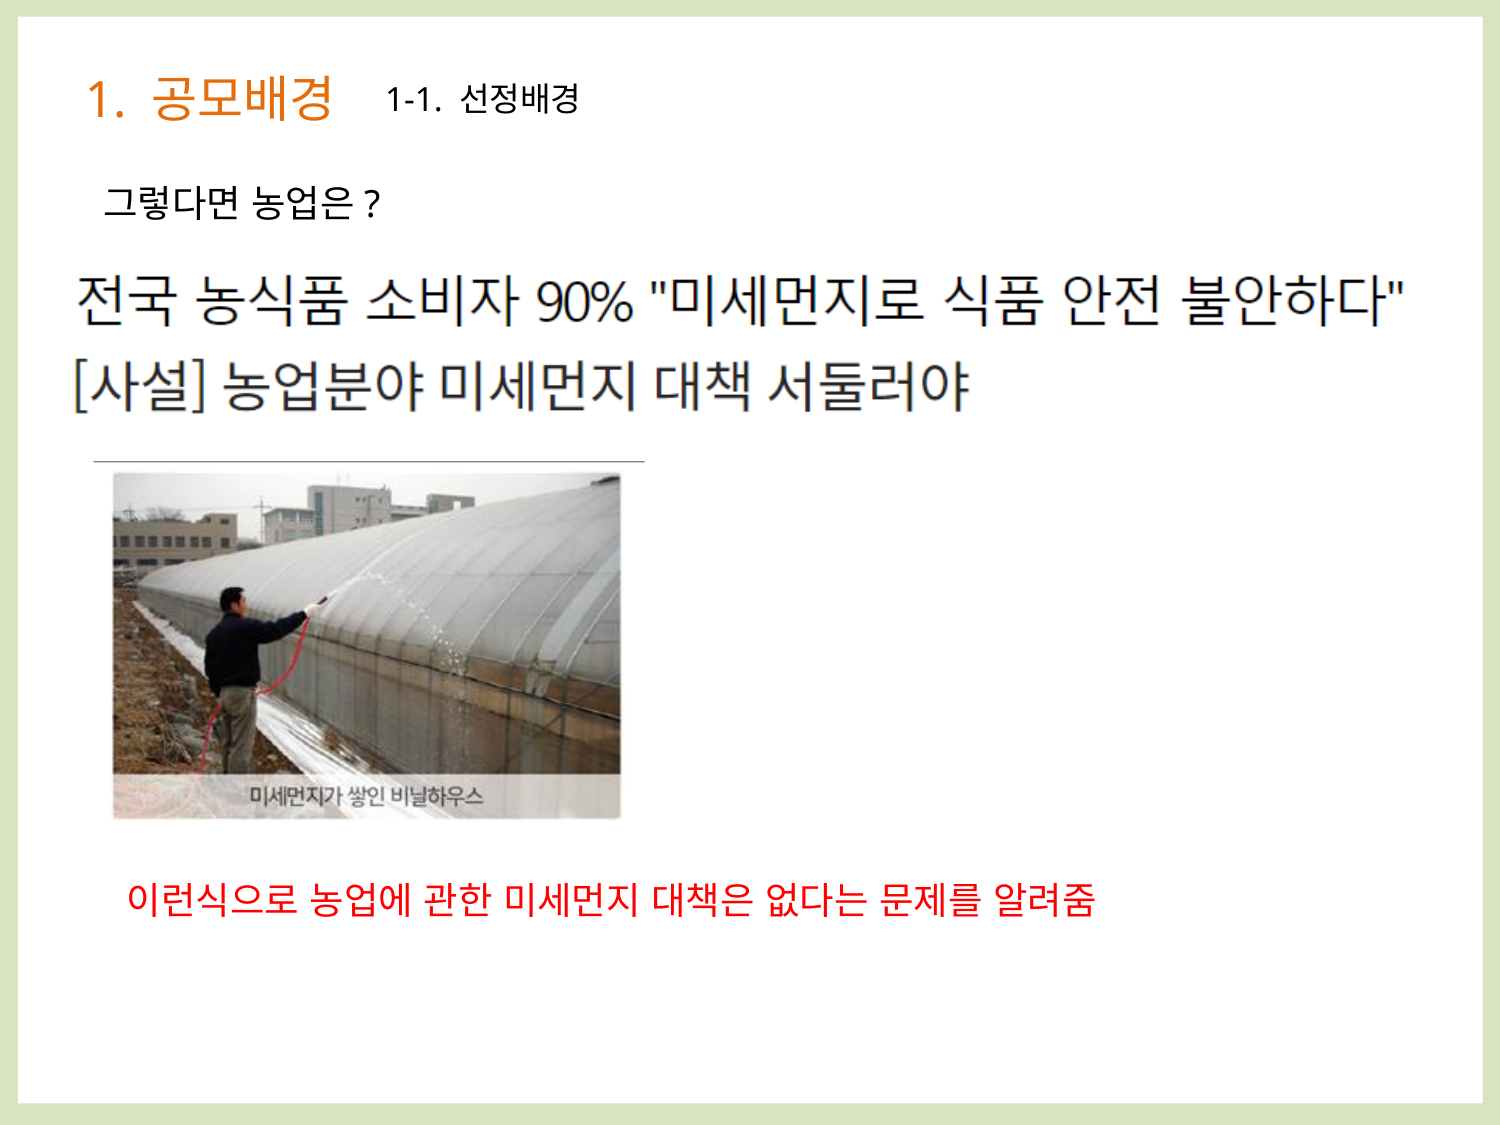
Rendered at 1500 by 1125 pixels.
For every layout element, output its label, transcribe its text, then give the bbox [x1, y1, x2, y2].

picture [65, 264, 1410, 341]
text_box 그렇다면 농업은? [88, 172, 602, 233]
text_box 1. 공모배경 [69, 60, 351, 136]
text_box 이런식으로 농업에 관한 미세먼지 대책은 없다는 문제를 알려줌 [112, 869, 1410, 930]
picture [93, 461, 645, 823]
picture [63, 343, 981, 429]
text_box 1-1. 선정배경 [370, 70, 597, 126]
text_box [16, 15, 1485, 1105]
